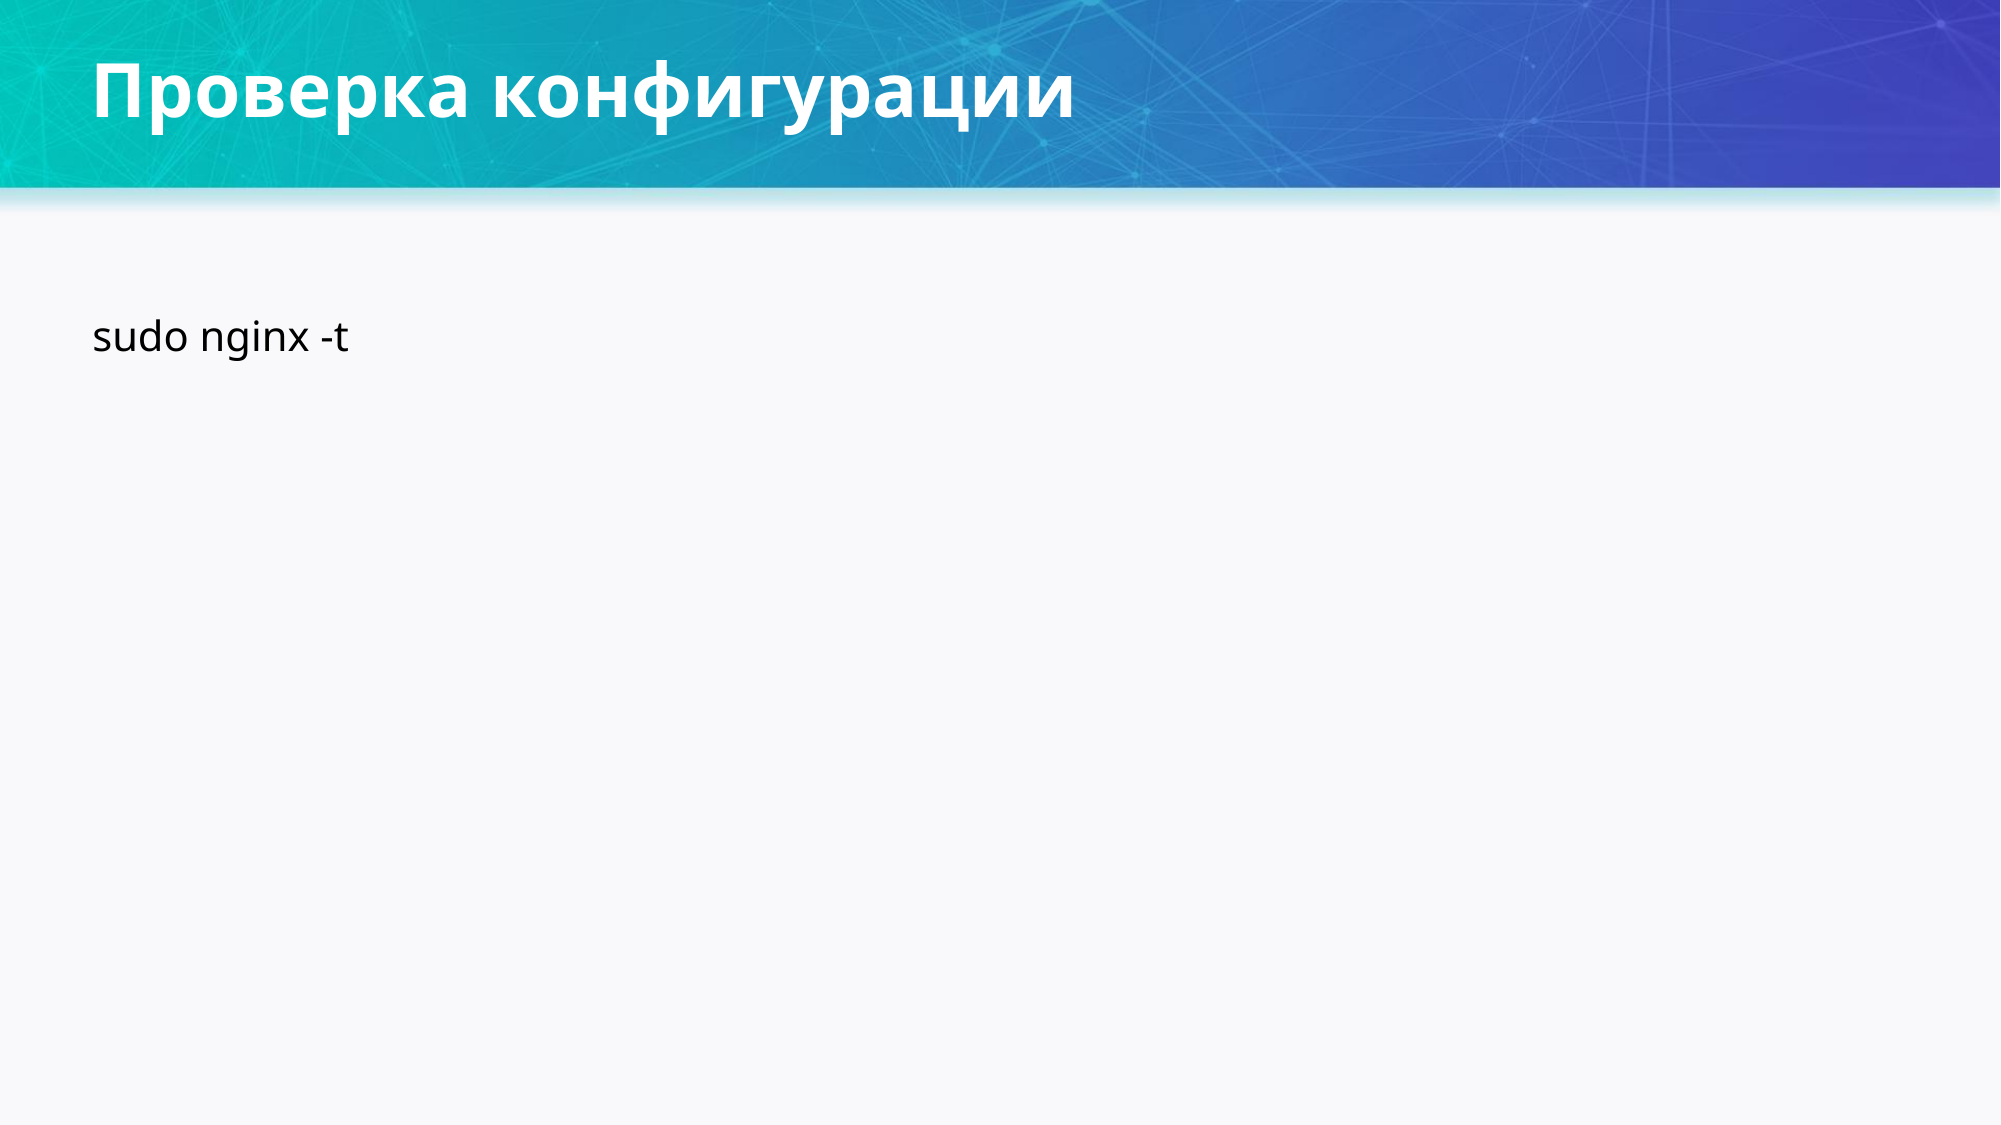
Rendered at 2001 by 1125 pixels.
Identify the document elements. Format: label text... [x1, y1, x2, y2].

list sudo nginx -t [85, 278, 1920, 1051]
picture [0, 0, 2000, 1125]
title Проверка конфигурации [82, 40, 1918, 146]
